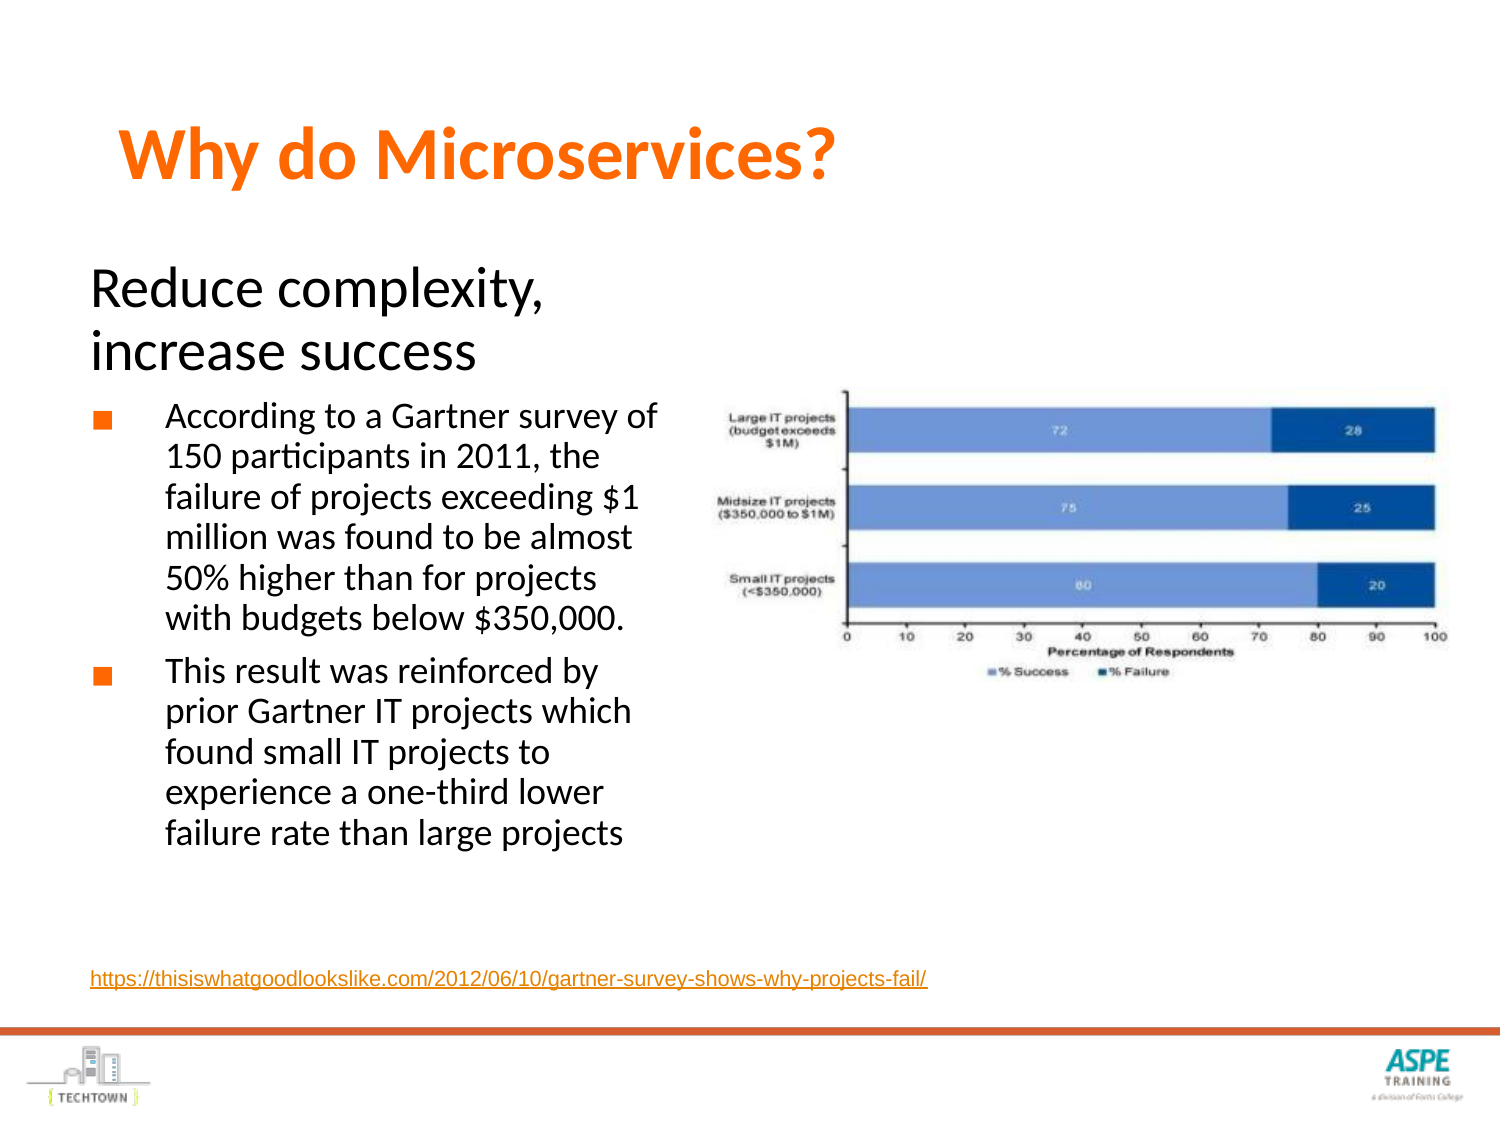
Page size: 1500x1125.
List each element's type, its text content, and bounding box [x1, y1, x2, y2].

picture [699, 387, 1457, 682]
text_box https://thisiswhatgoodlookslike.com/2012/06/10/gartner-survey-shows-why-projects-fail/ [74, 956, 1273, 999]
title Why do Microservices? [103, 59, 1397, 250]
list Reduce complexity, increase success According to a Gartner survey of 150 participants in 2011, the failure of projects exceeding $1 million was found to be almost 50% higher than for projects with budgets below $350,000. This result was reinforced by prior Gartner IT projects which found small IT projects to experience a one-third lower failure rate than large projects [75, 249, 680, 925]
